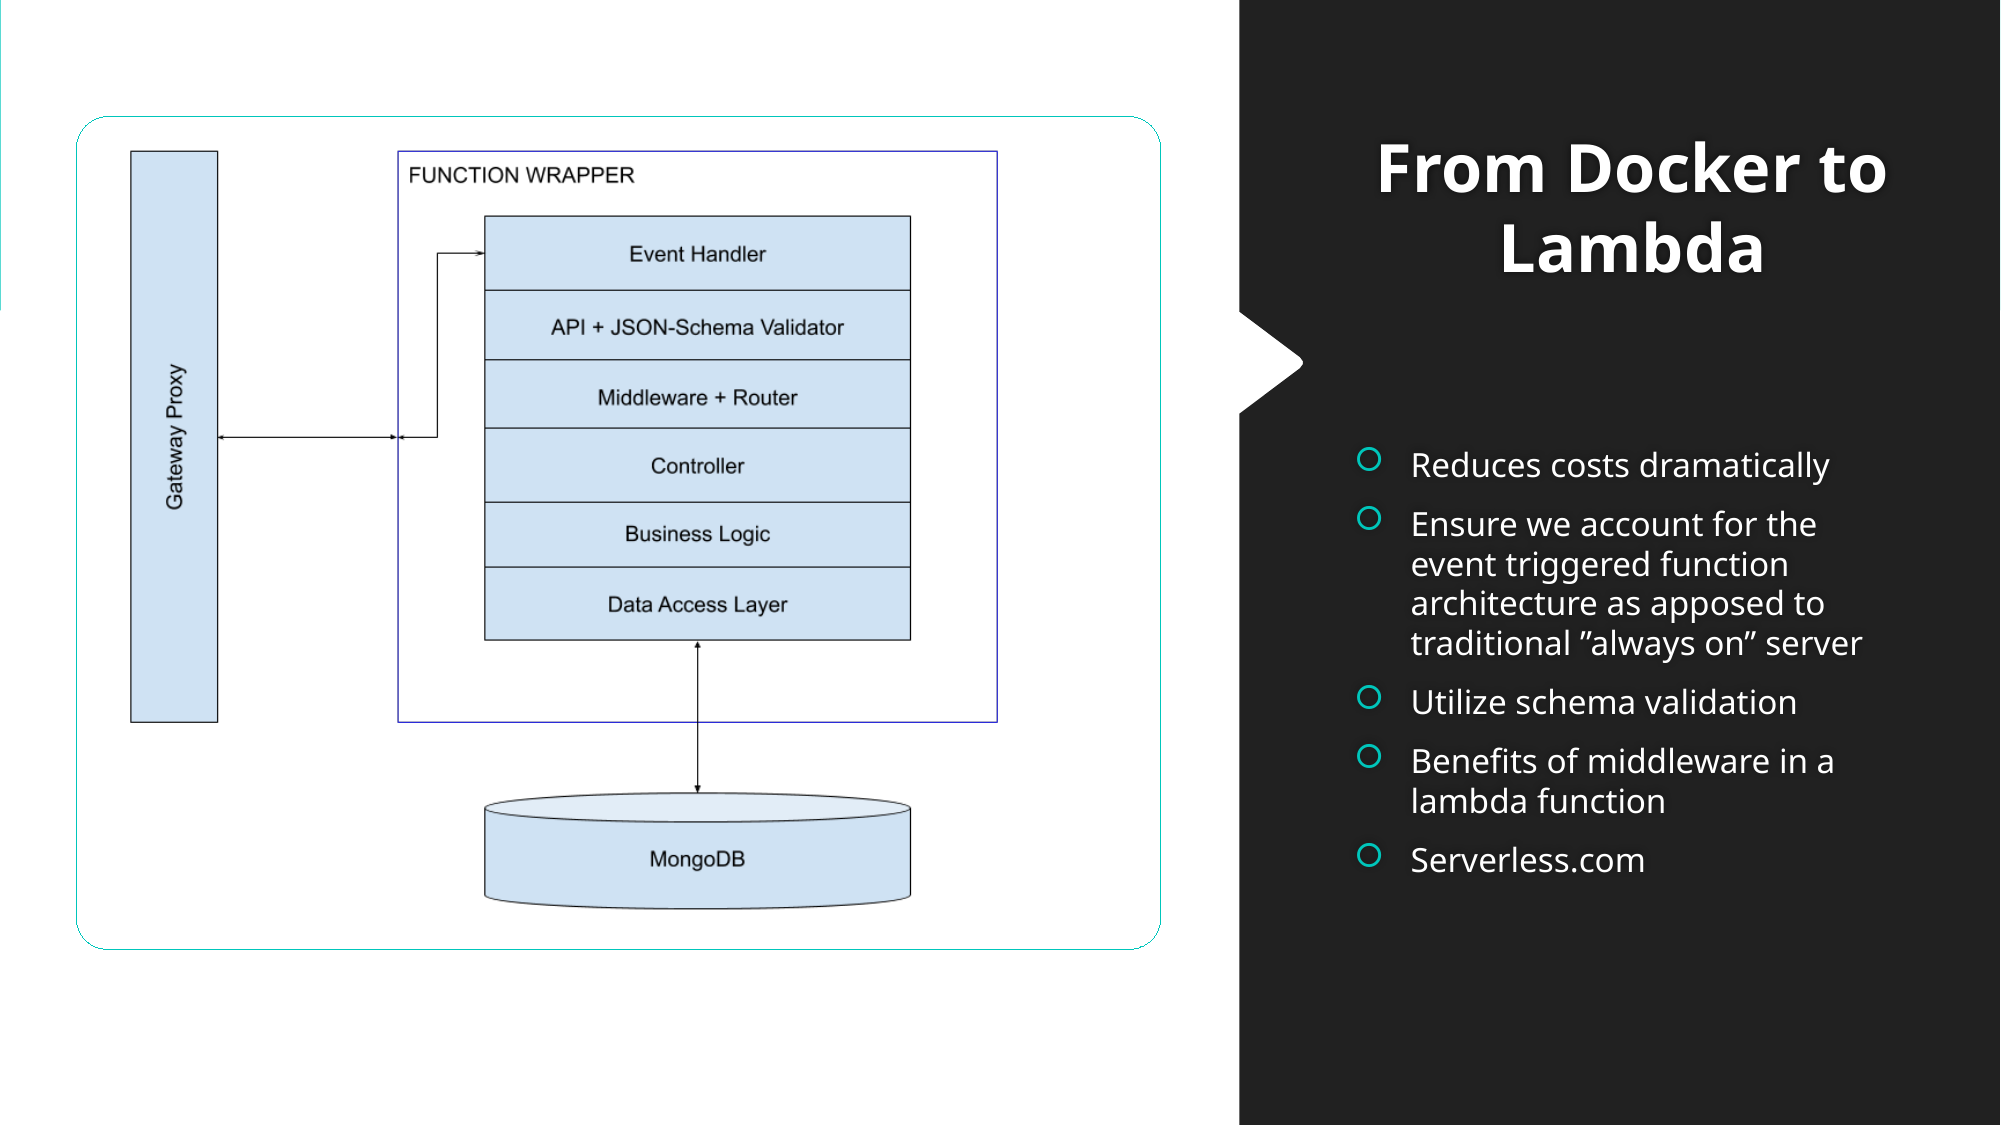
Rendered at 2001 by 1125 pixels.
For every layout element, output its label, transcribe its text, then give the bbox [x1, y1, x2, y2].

list Reduces costs dramatically Ensure we account for the event triggered function architecture as apposed to traditional ”always on” server Utilize schema validation Benefits of middleware in a lambda function Serverless.com [1339, 332, 1926, 991]
picture [75, 116, 1162, 950]
text_box [1238, 0, 2000, 1125]
text_box [0, 0, 1302, 1125]
title From Docker to Lambda [1339, 75, 1926, 294]
